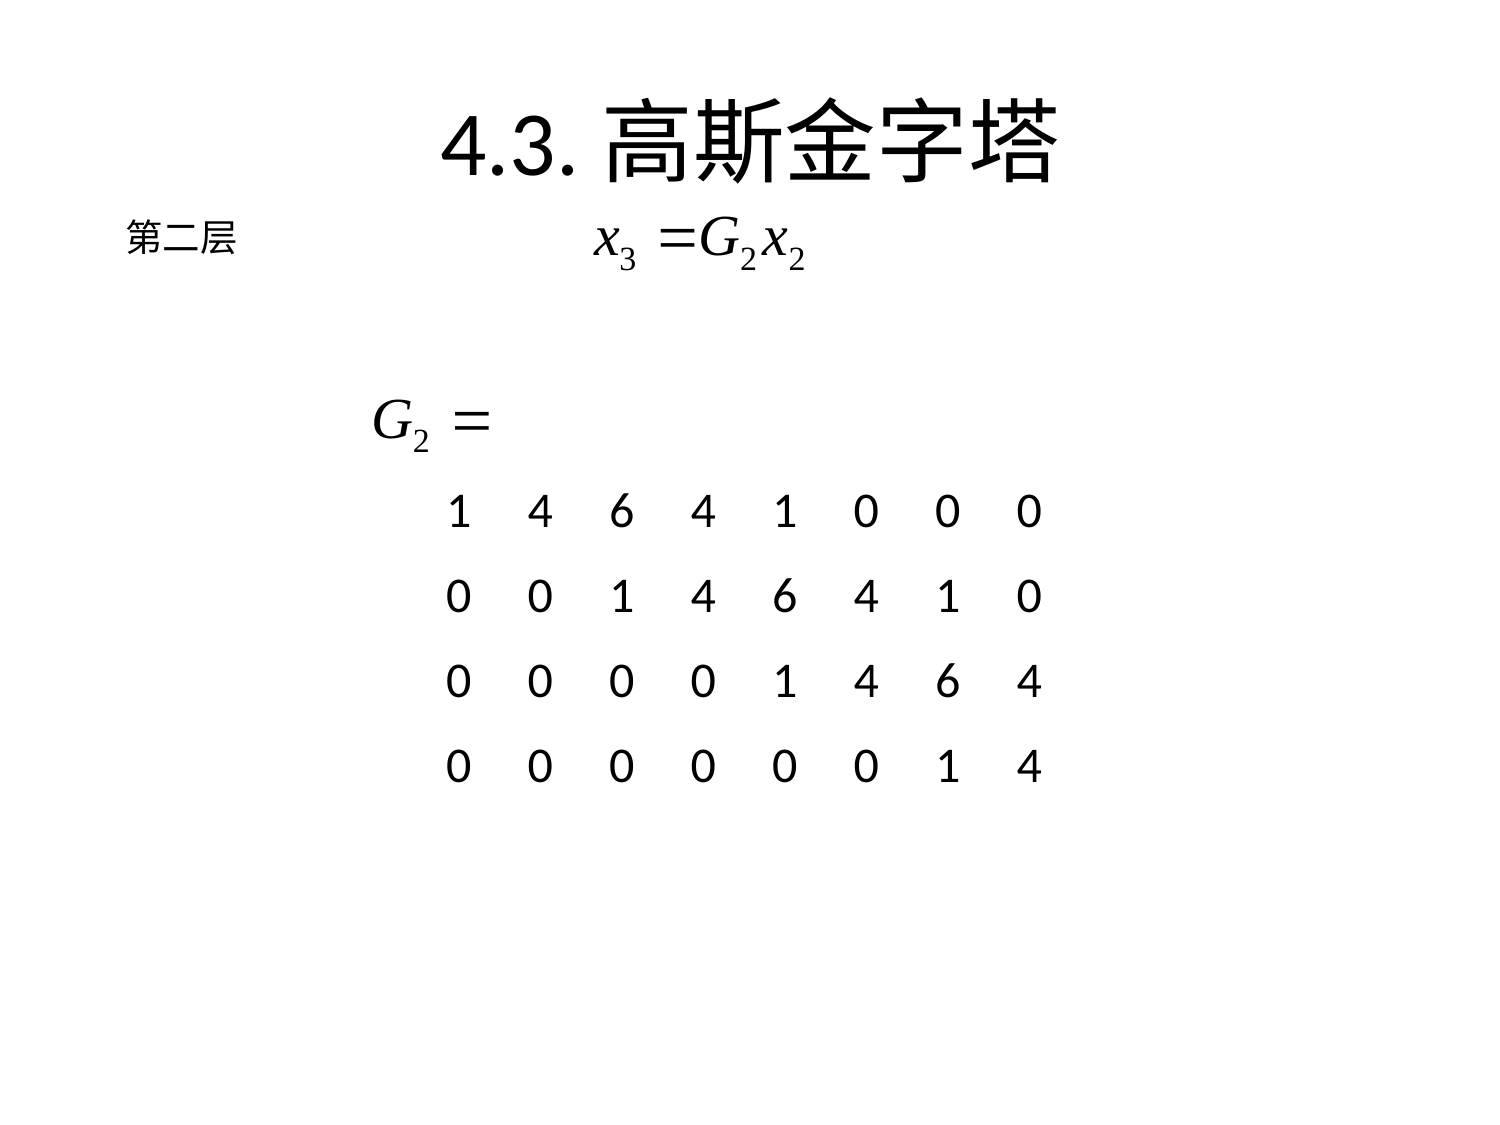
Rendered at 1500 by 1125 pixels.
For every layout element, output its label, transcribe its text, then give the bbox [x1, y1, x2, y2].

title 4.3.高斯金字塔 [75, 45, 1425, 233]
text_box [363, 379, 491, 463]
text_box 1 4 6 4 1 0 0 0 0 0 1 4 6 4 1 0 0 0 0 0 1 4 6 4 0 0 0 0 0 0 1 4 [374, 300, 1125, 801]
text_box 第二层 [110, 206, 253, 267]
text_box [582, 197, 816, 286]
